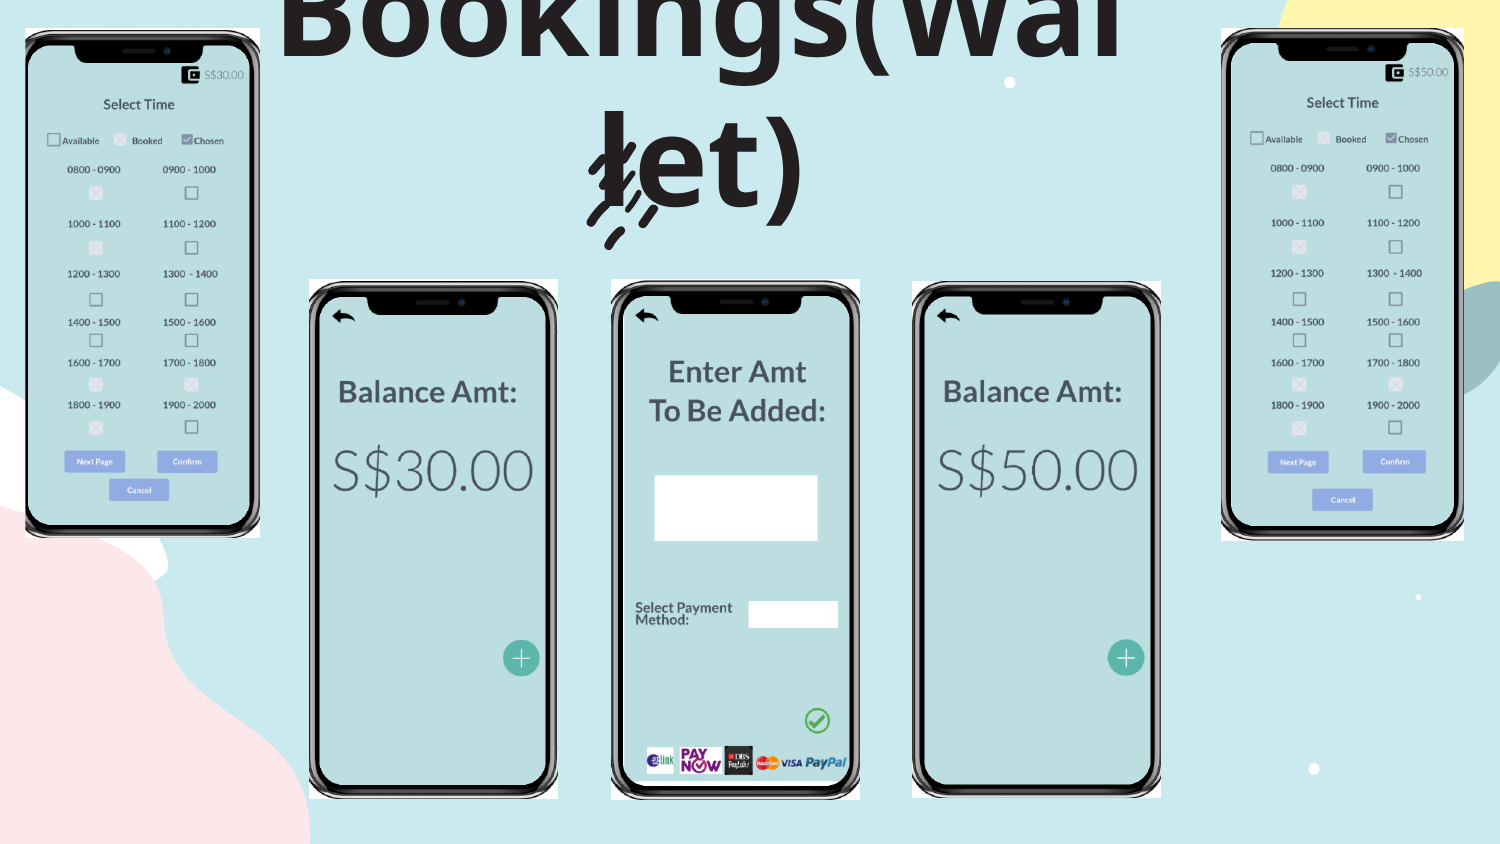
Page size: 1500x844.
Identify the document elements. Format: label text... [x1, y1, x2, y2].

picture [610, 279, 860, 800]
picture [1221, 28, 1464, 541]
picture [25, 28, 268, 538]
subtitle Bookings(Wallet) [255, 13, 1146, 149]
picture [309, 279, 558, 800]
picture [912, 280, 1161, 798]
